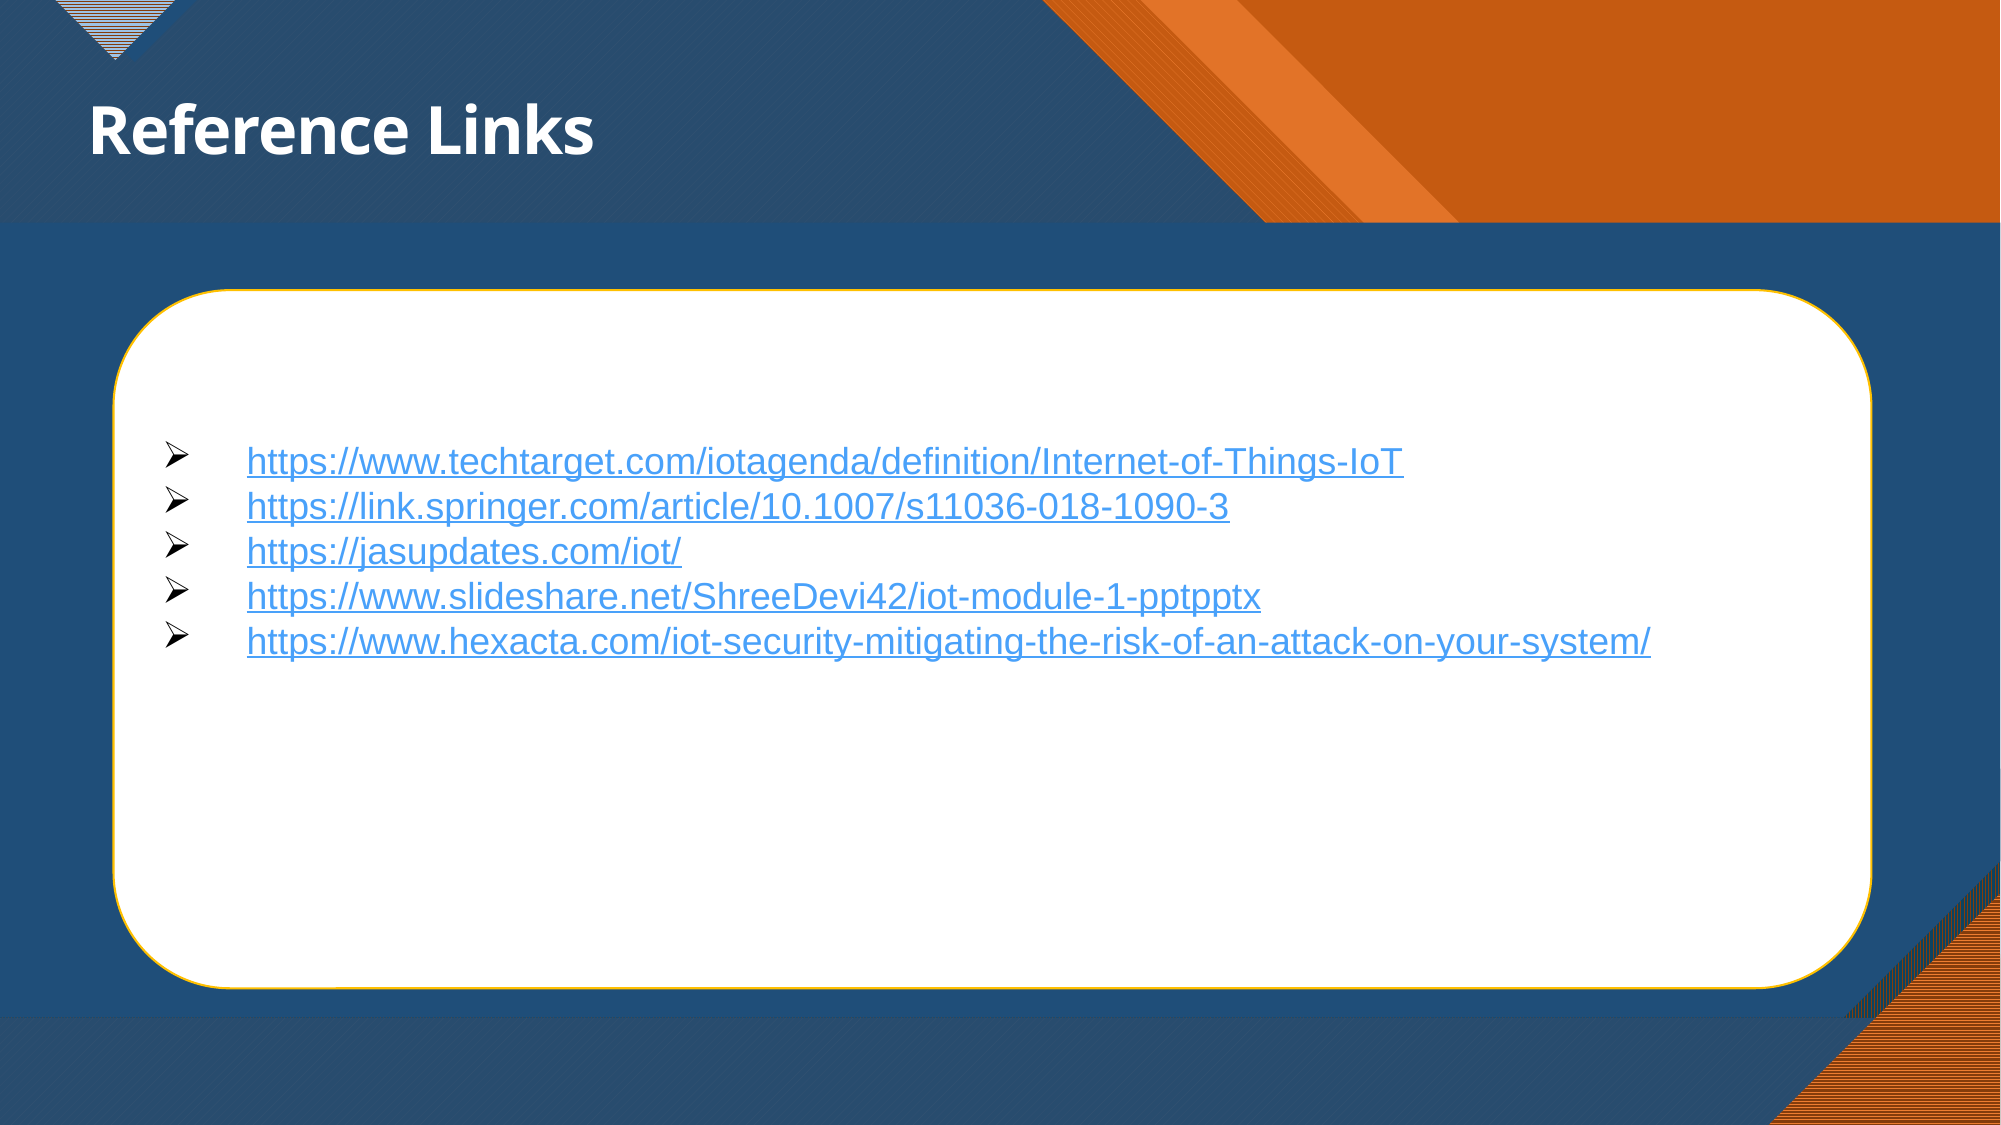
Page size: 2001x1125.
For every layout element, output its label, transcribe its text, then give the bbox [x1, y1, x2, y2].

title Reference Links [72, 89, 1913, 177]
text_box https://www.techtarget.com/iotagenda/definition/Internet-of-Things-IoT https://link.springer.com/article/10.1007/s11036-018-1090-3 https://jasupdates.com/iot/ https://www.slideshare.net/ShreeDevi42/iot-module-1-pptpptx https://www.hexacta.com/iot-security-mitigating-the-risk-of-an-attack-on-your-system/ [112, 289, 1873, 990]
